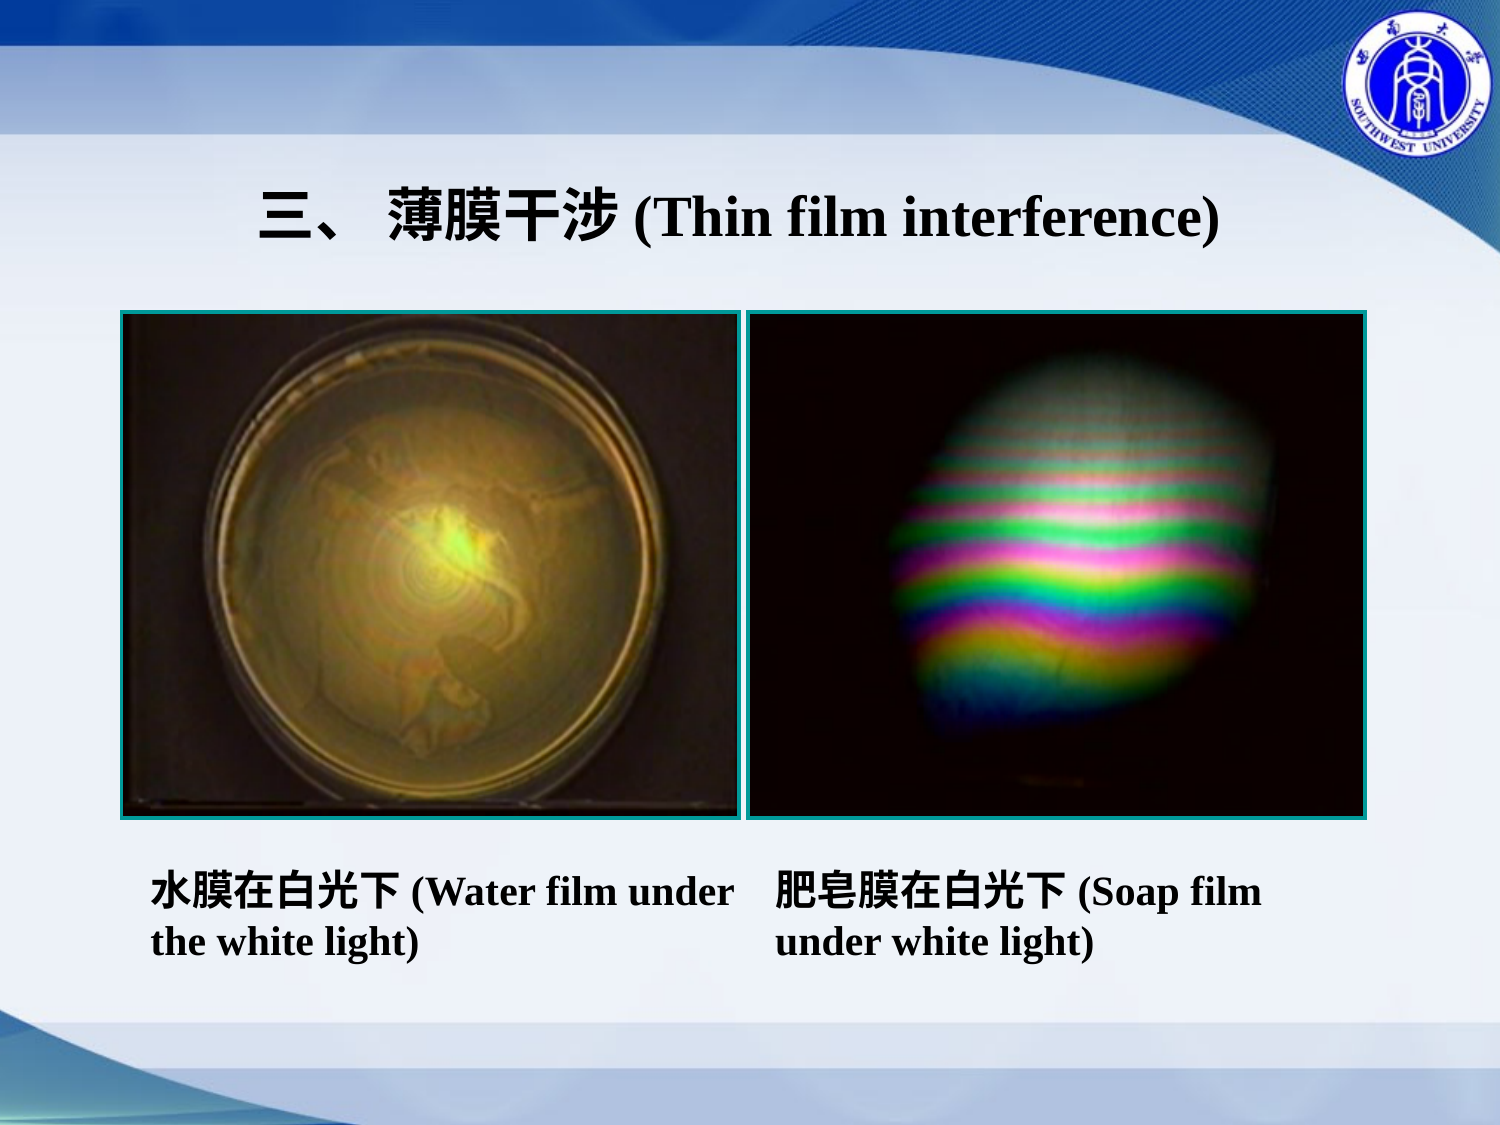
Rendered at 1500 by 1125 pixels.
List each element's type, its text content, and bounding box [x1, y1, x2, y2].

text_box 三、 薄膜干涉(Thin film interference) [242, 170, 1424, 255]
picture [0, 0, 1500, 1125]
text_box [123, 314, 749, 973]
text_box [749, 314, 1388, 973]
